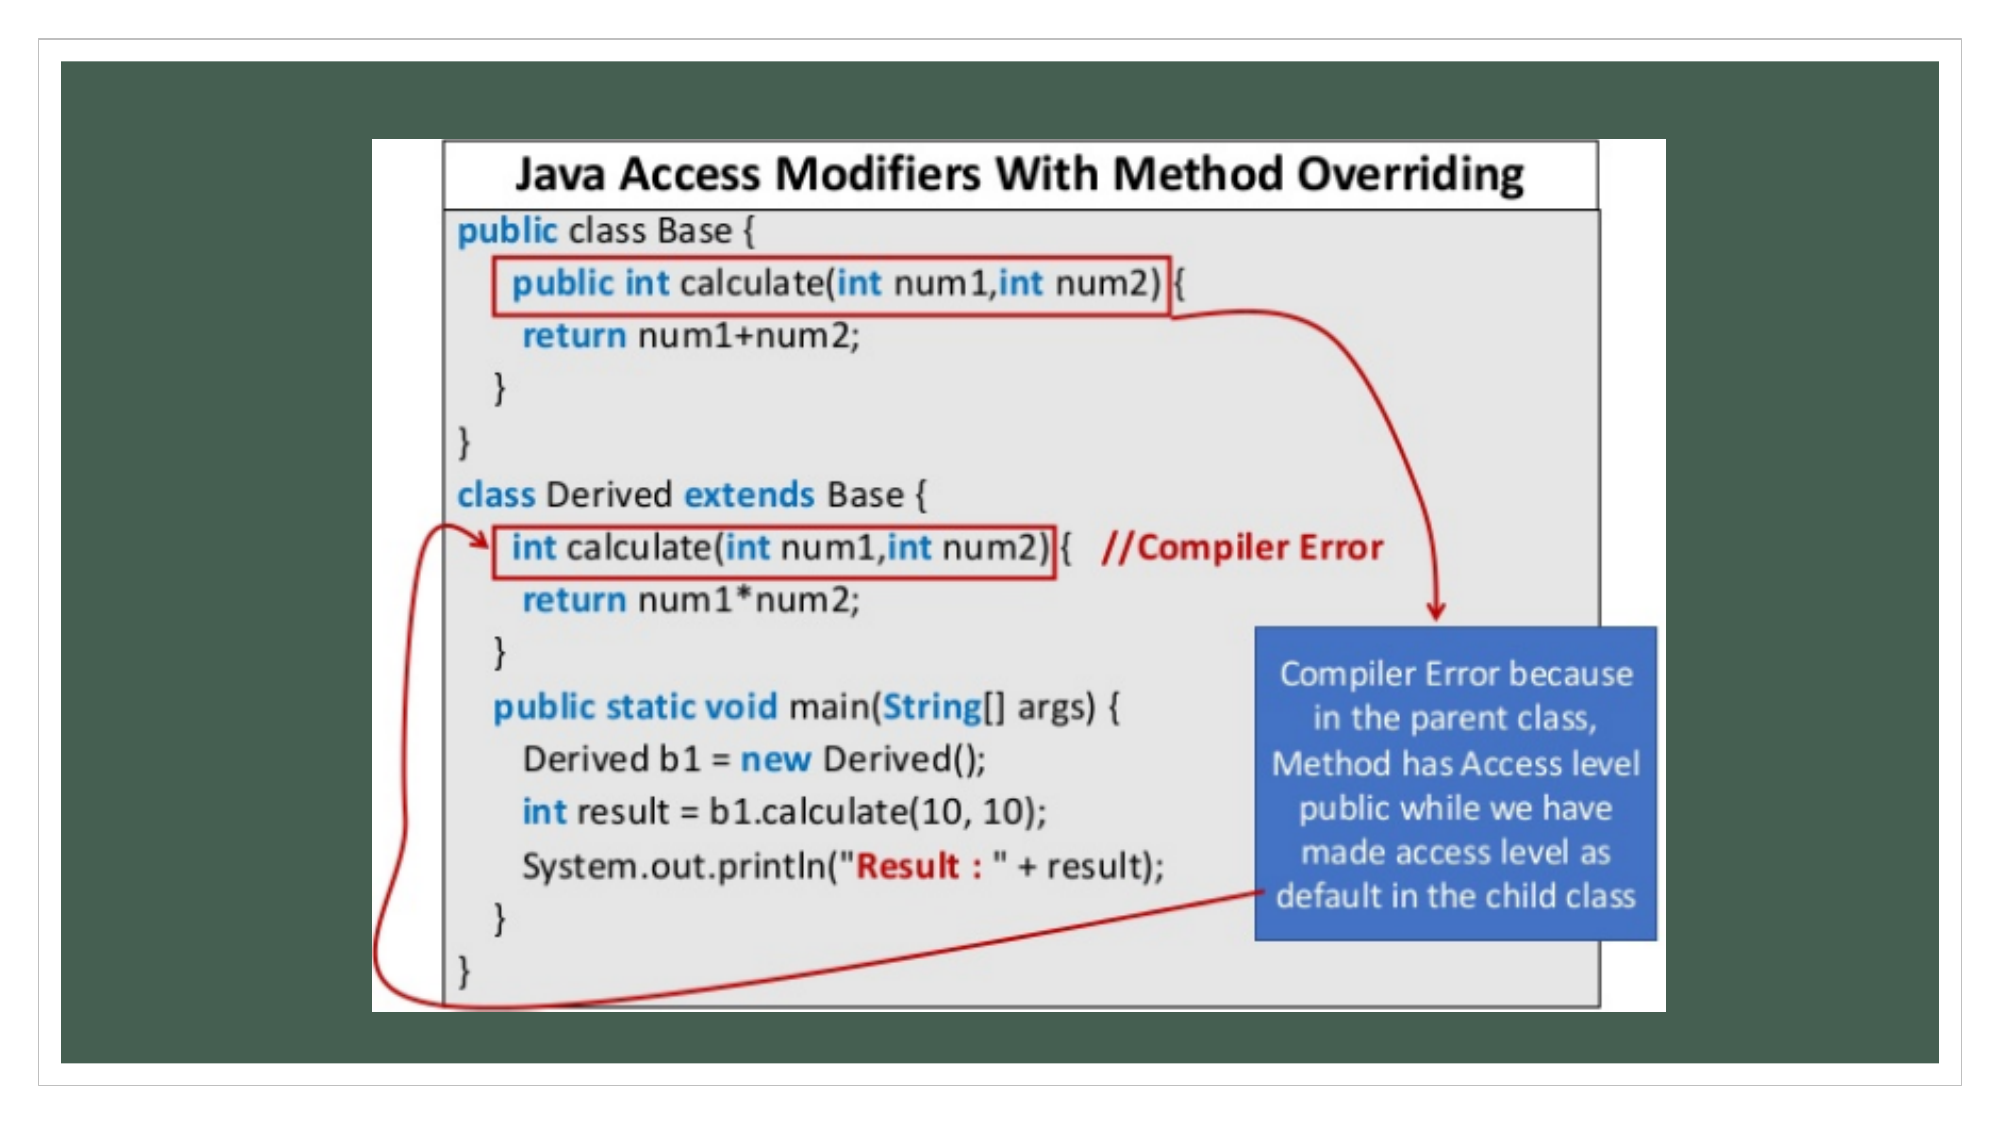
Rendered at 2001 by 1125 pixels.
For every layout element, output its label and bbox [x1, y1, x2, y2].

picture [372, 139, 1666, 1012]
